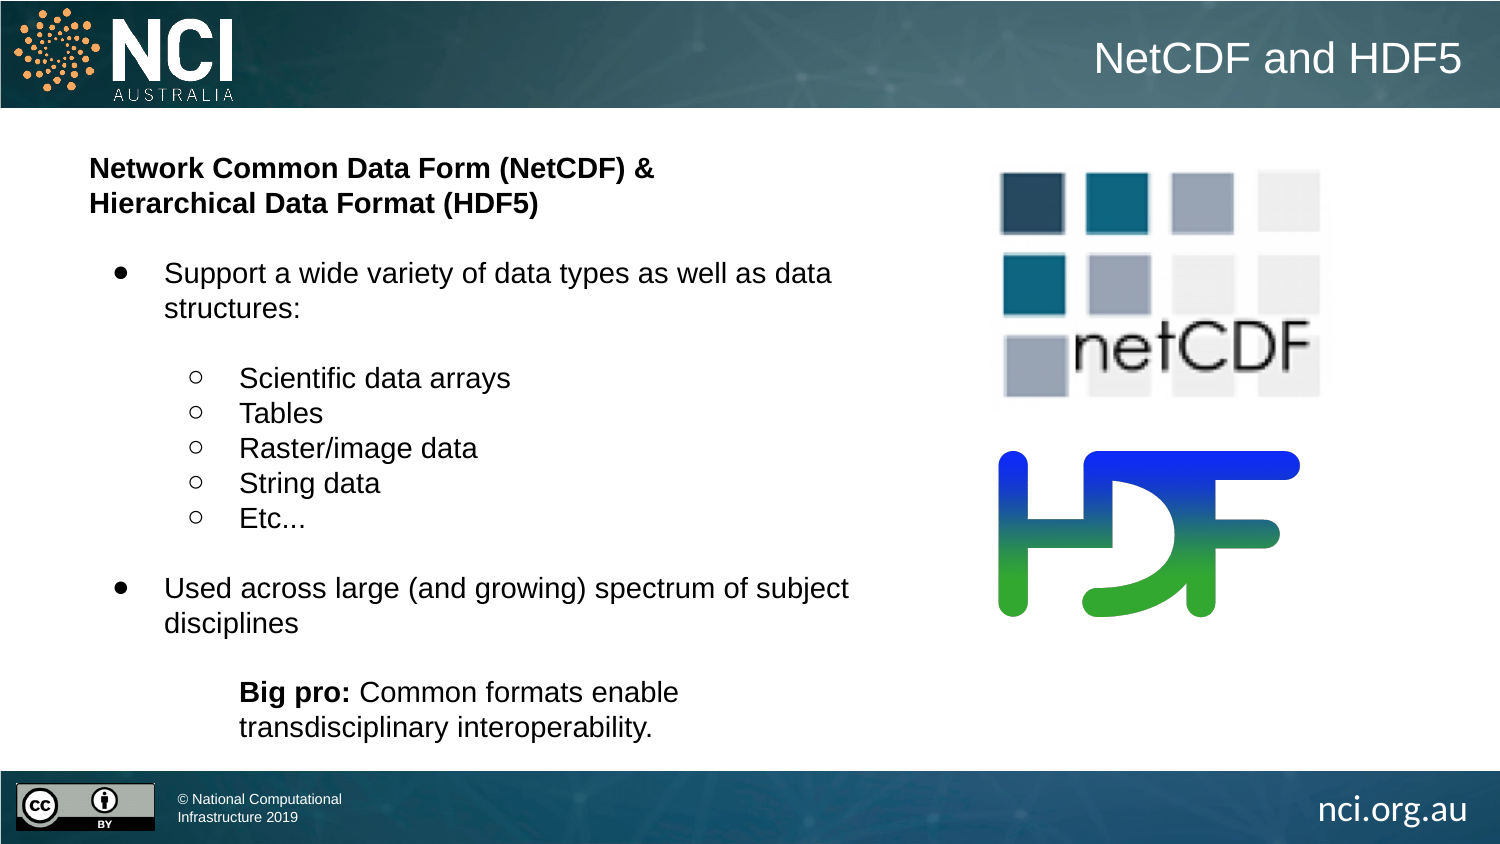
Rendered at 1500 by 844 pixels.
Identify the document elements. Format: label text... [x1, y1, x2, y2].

text_box Network Common Data Form (NetCDF) & Hierarchical Data Format (HDF5) Support a wide variety of data types as well as data structures: Scientific data arrays Tables Raster/image data String data Etc... Used across large (and growing) spectrum of subject disciplines Big pro: Common formats enable transdisciplinary interoperability. [78, 138, 866, 665]
picture [2, 2, 1500, 108]
picture [989, 162, 1335, 411]
title NetCDF and HDF5 [320, 18, 1478, 94]
picture [2, 771, 1500, 844]
picture [996, 451, 1301, 619]
